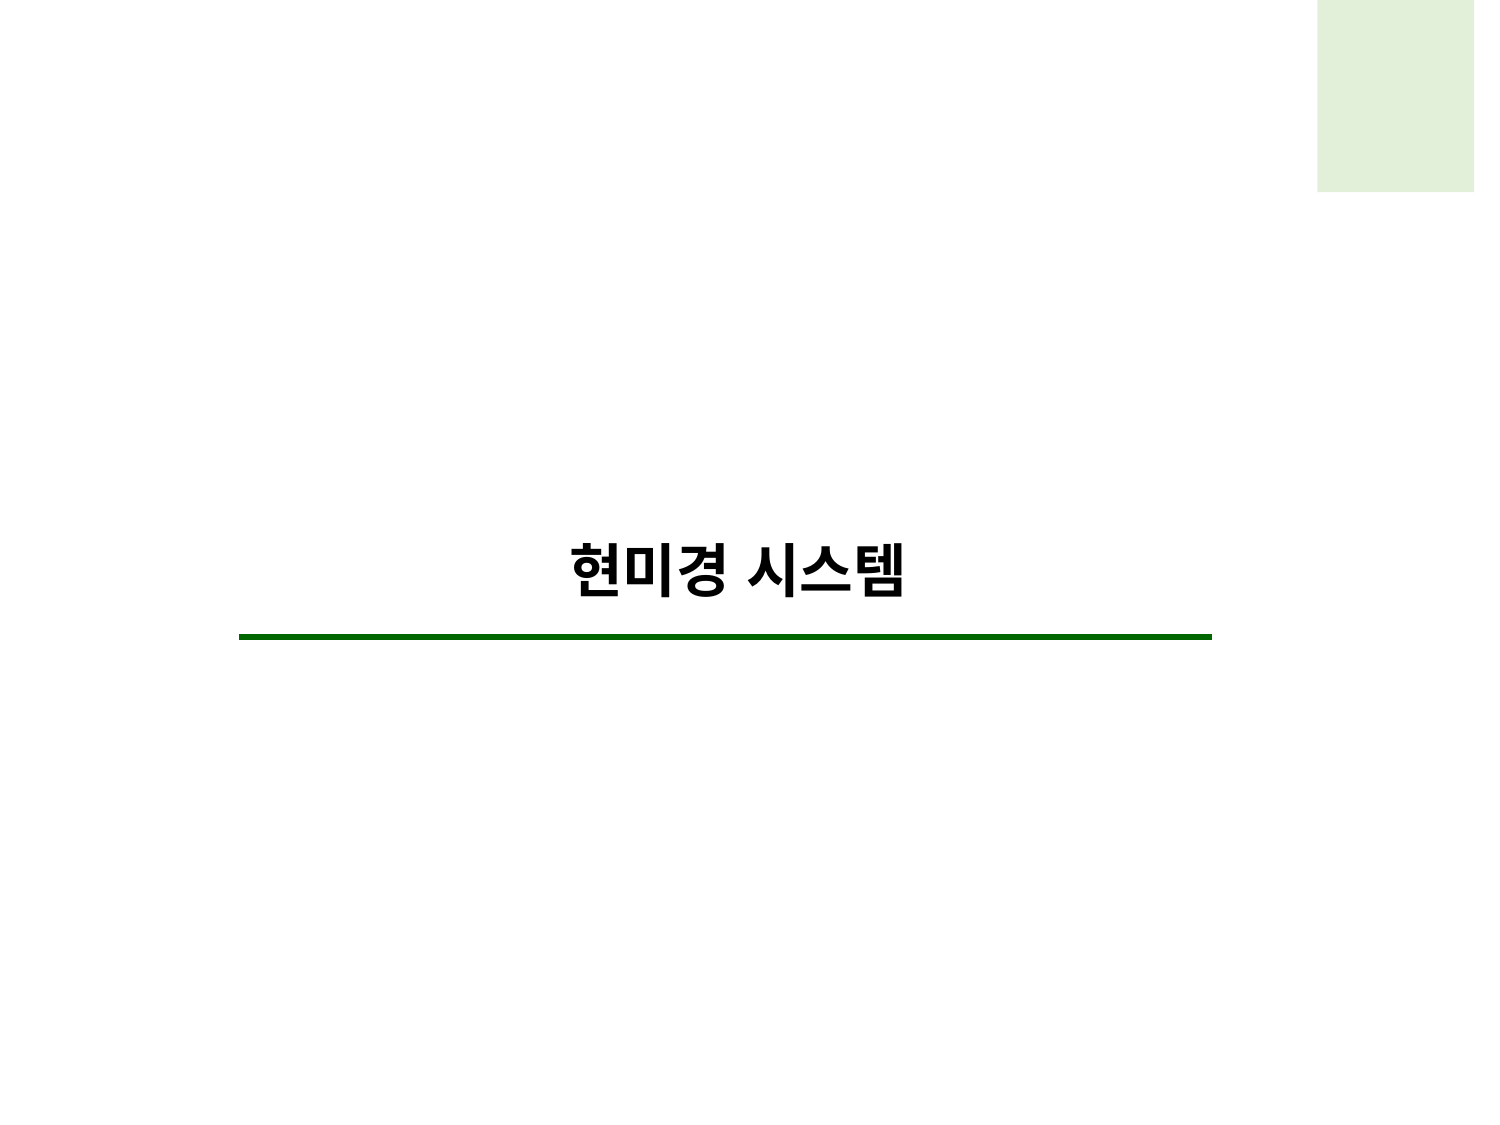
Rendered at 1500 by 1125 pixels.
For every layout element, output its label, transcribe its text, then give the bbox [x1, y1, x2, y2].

text_box [1316, 0, 1475, 193]
text_box 현미경 시스템 [134, 526, 1342, 612]
